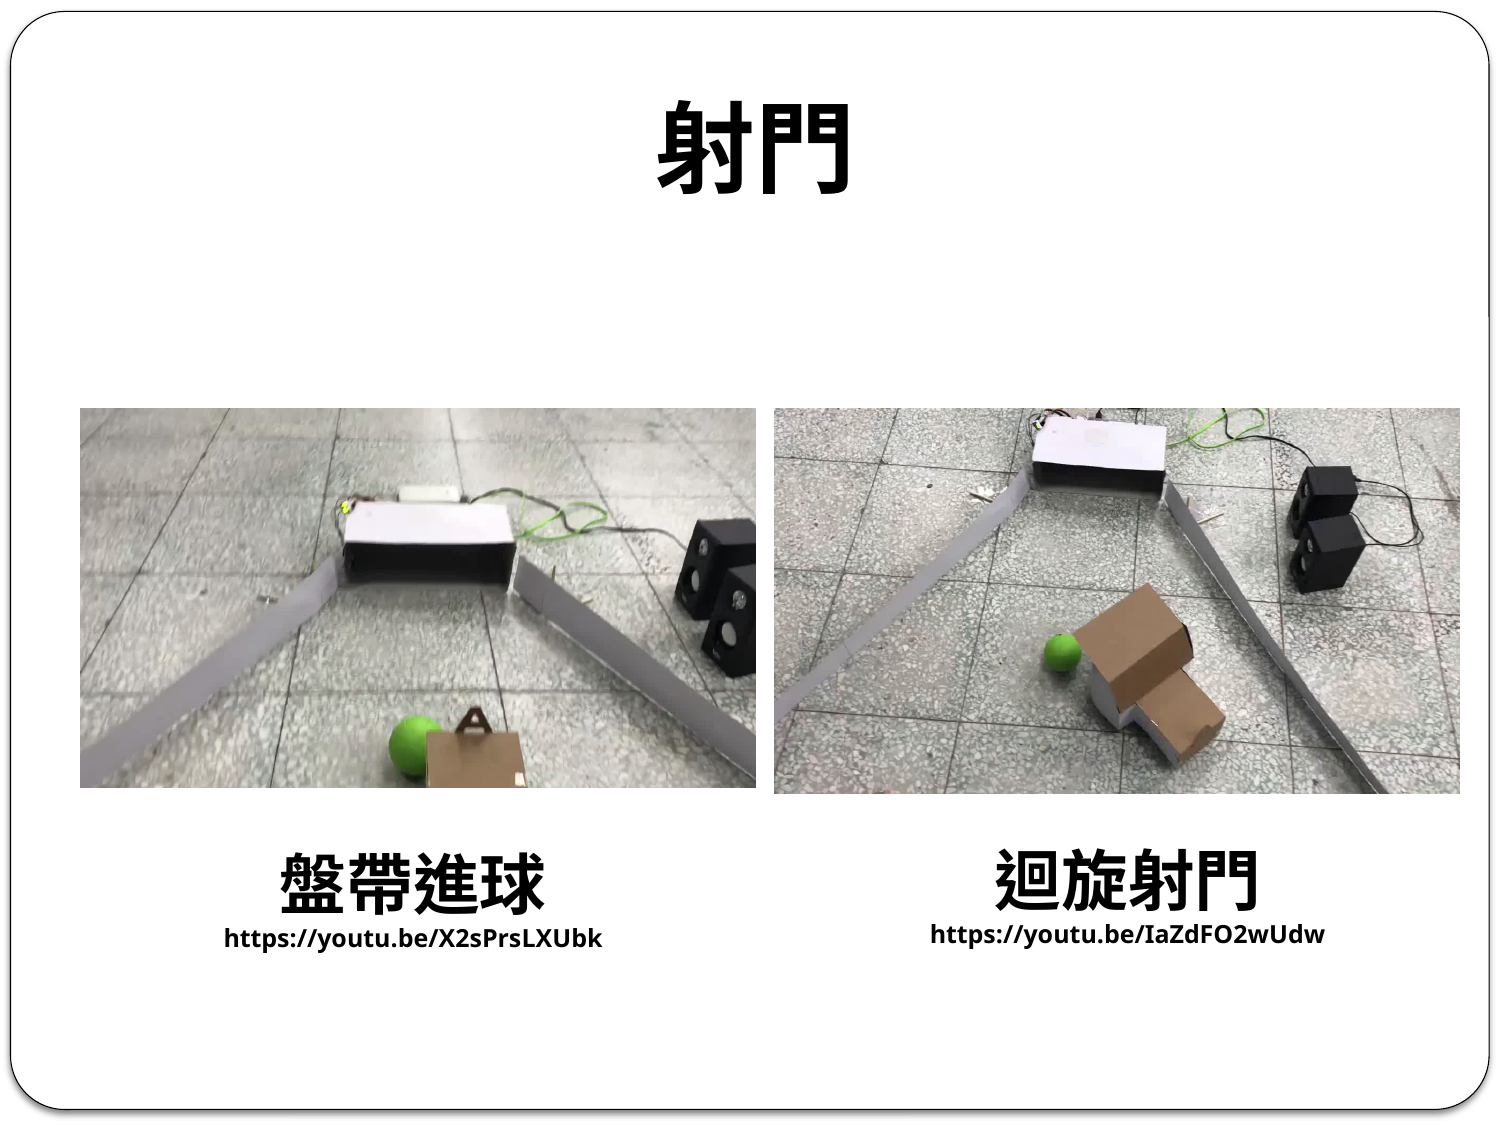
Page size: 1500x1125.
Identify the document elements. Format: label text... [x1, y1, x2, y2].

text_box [79, 407, 757, 962]
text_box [773, 407, 1461, 959]
text_box 射門 [454, 78, 1058, 213]
